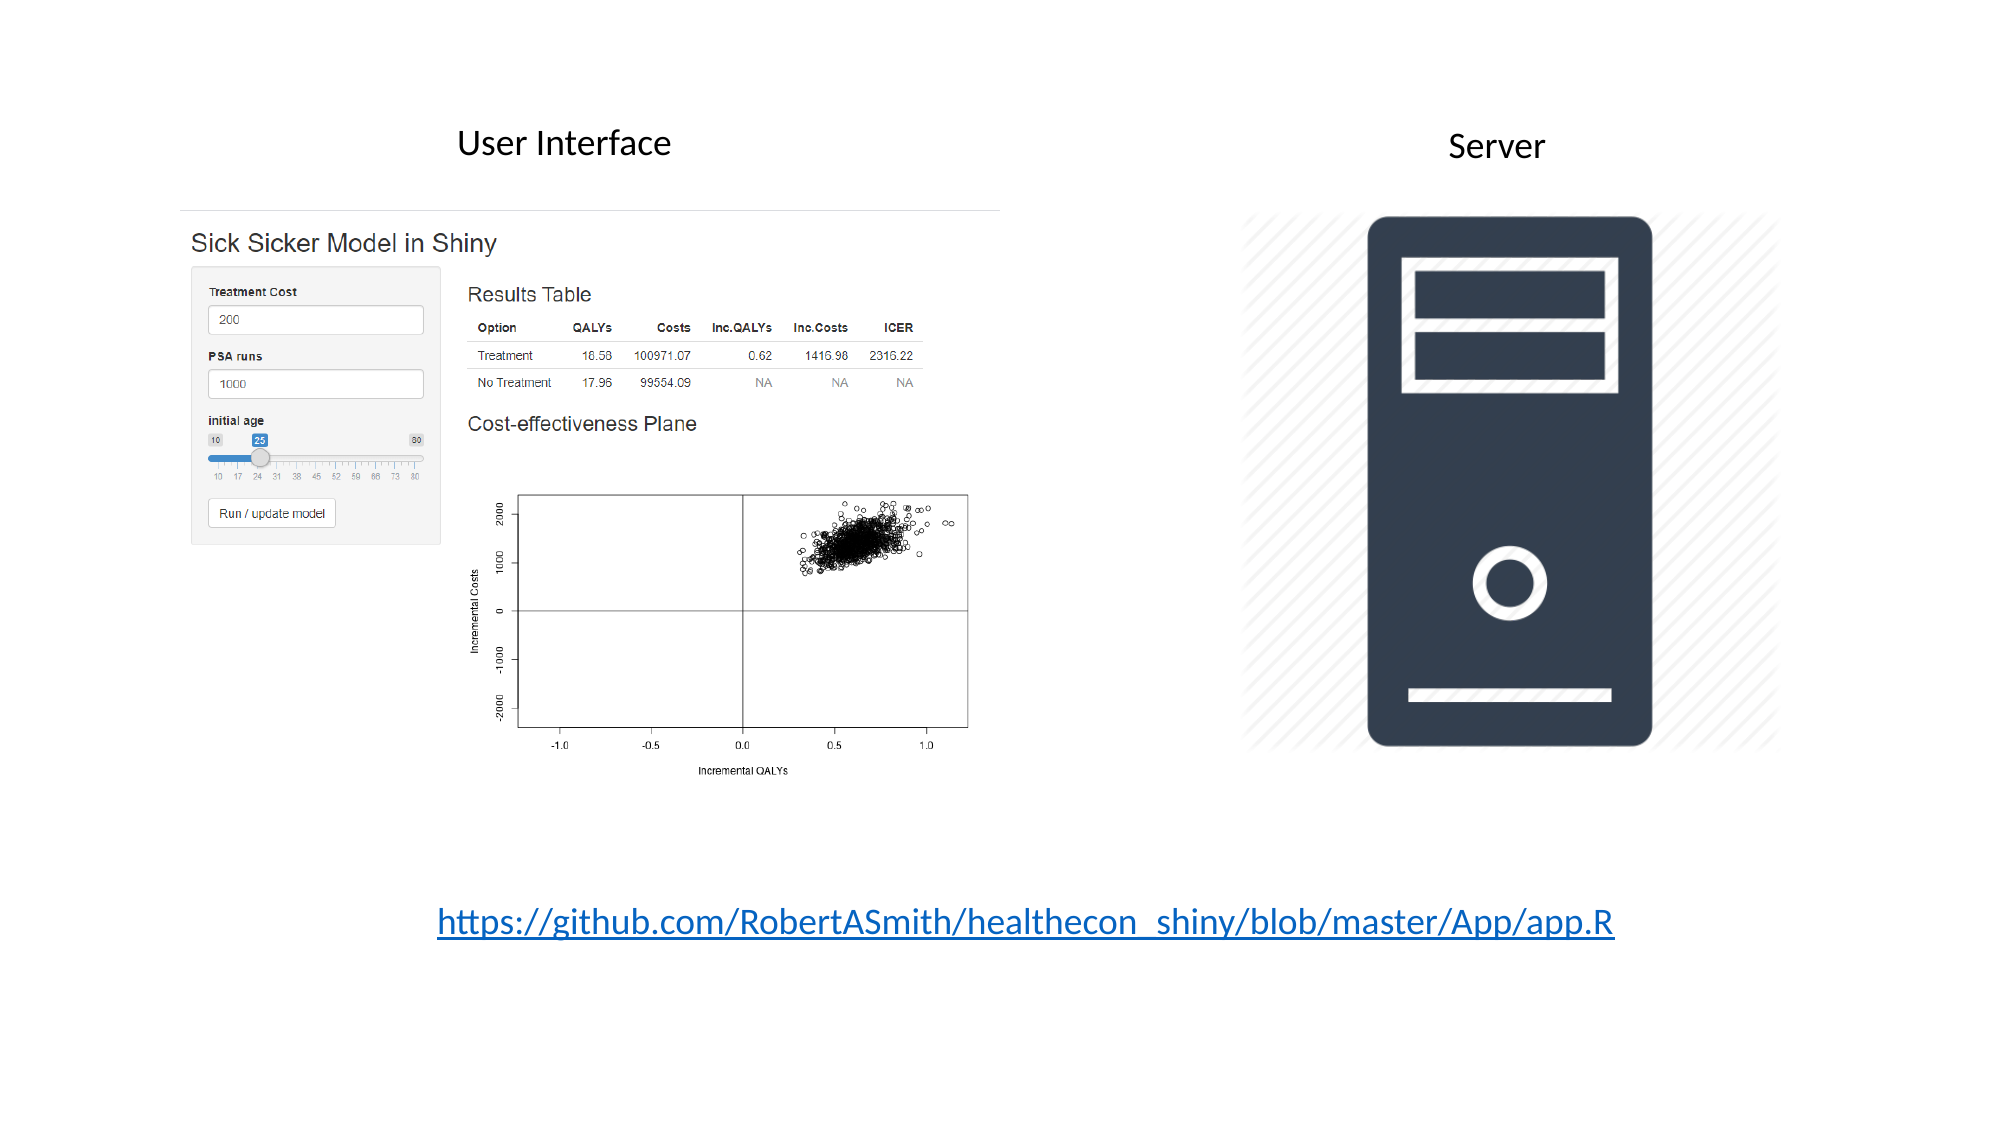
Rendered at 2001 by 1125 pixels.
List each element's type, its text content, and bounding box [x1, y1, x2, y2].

picture [1239, 210, 1781, 753]
text_box https://github.com/RobertASmith/healthecon_shiny/blob/master/App/app.R [422, 889, 1764, 950]
text_box Server [1293, 113, 1701, 174]
text_box User Interface [361, 111, 769, 171]
picture [180, 210, 1000, 794]
